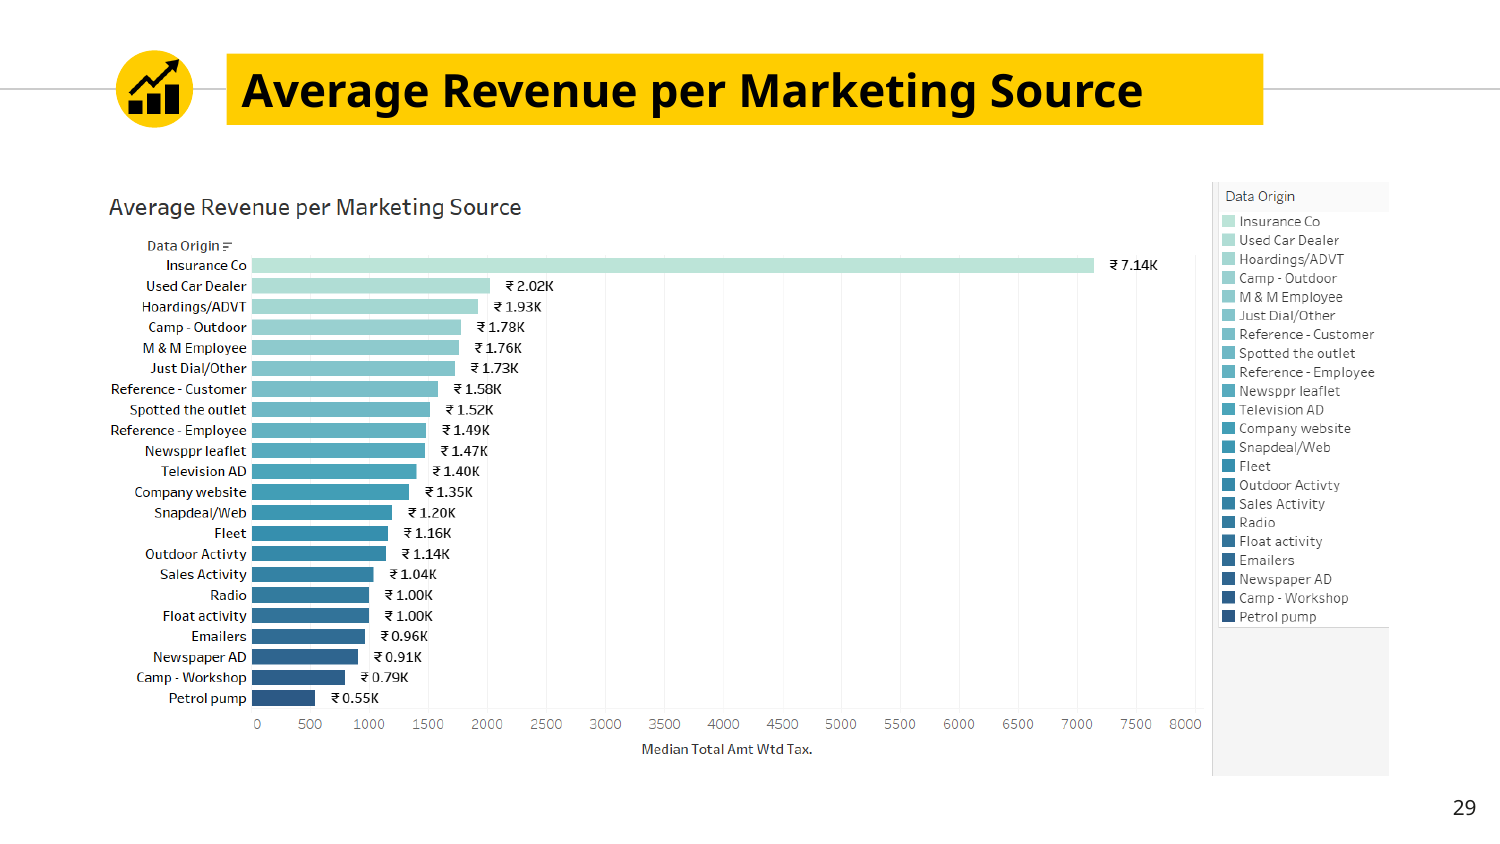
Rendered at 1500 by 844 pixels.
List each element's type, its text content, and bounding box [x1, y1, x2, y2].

picture [125, 59, 181, 115]
slide_number 29 [1401, 779, 1492, 844]
picture [101, 180, 1389, 776]
title Average Revenue per Marketing Source [226, 53, 1264, 125]
